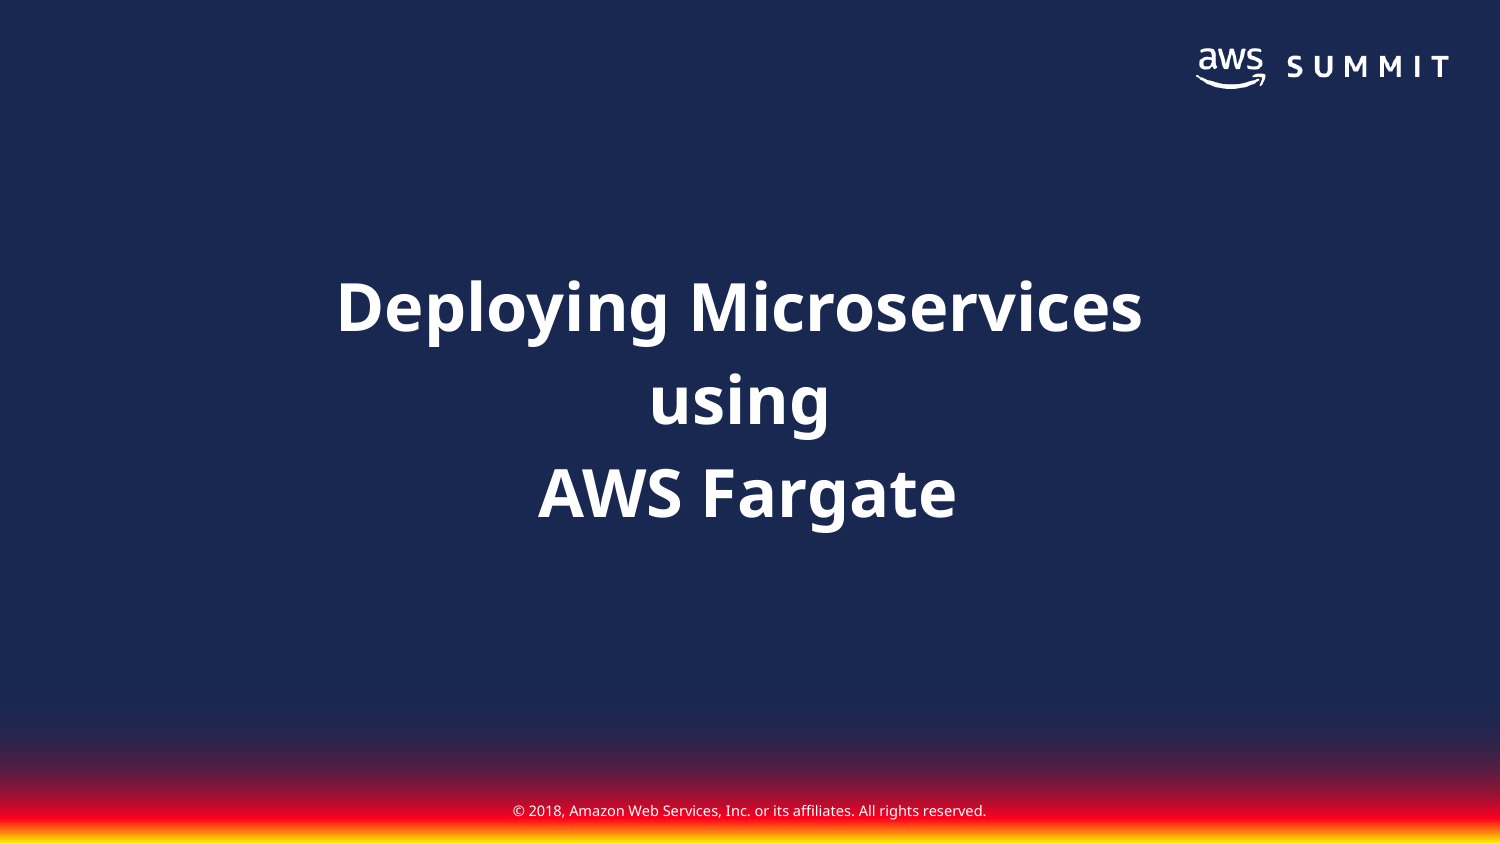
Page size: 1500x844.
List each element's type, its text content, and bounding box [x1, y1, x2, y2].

list Deploying Microservices using AWS Fargate [149, 239, 1349, 557]
picture [0, 0, 1500, 844]
